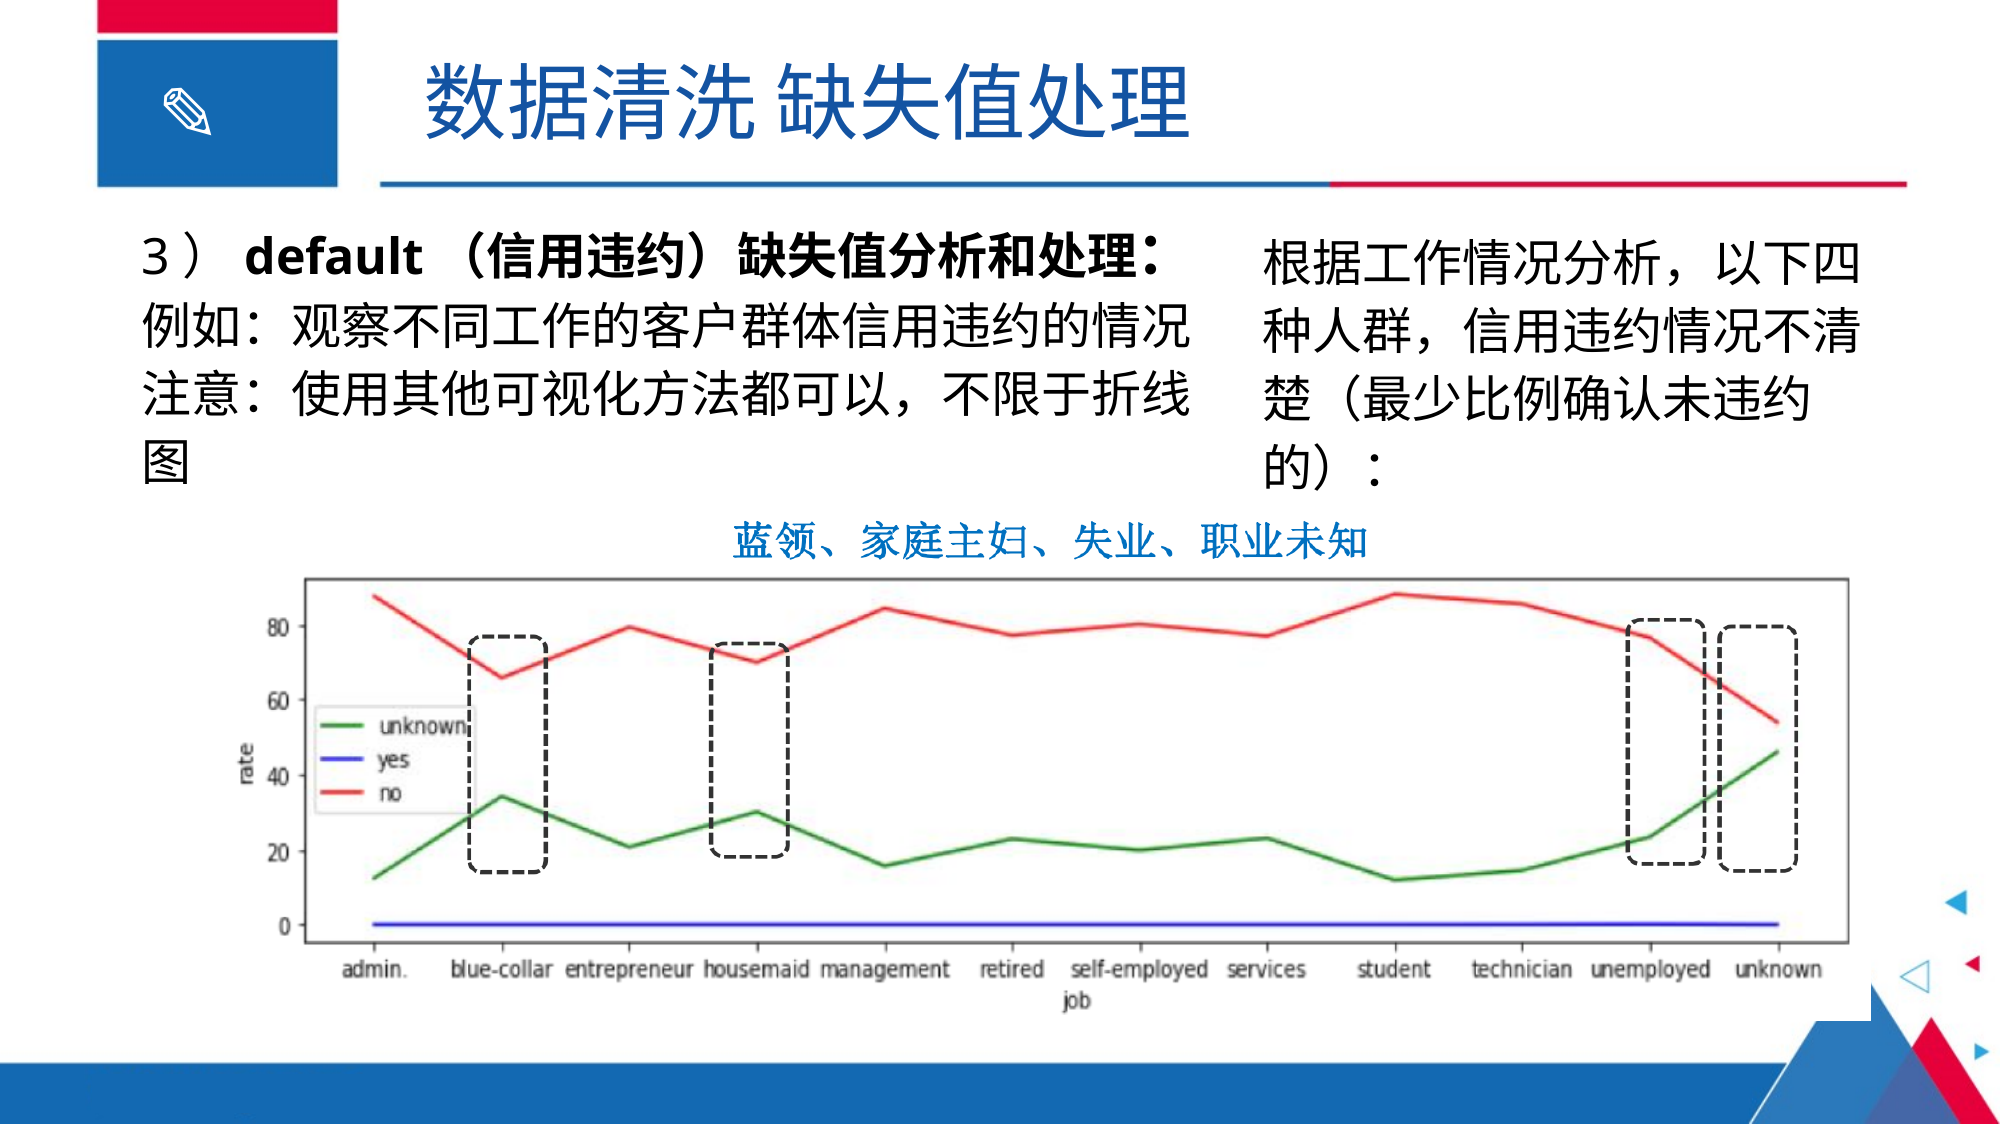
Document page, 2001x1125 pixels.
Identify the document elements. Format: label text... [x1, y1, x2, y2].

picture [0, 0, 2000, 1124]
text_box 根据工作情况分析，以下四种人群，信用违约情况不清楚（最少比例确认未违约的）： [1247, 215, 1907, 504]
text_box 3）default（信用违约）缺失值分析和处理： 例如：观察不同工作的客户群体信用违约的情况 注意：使用其他可视化方法都可以，不限于折线图 [127, 173, 1212, 582]
text_box 数据清洗 缺失值处理 [409, 43, 1292, 158]
